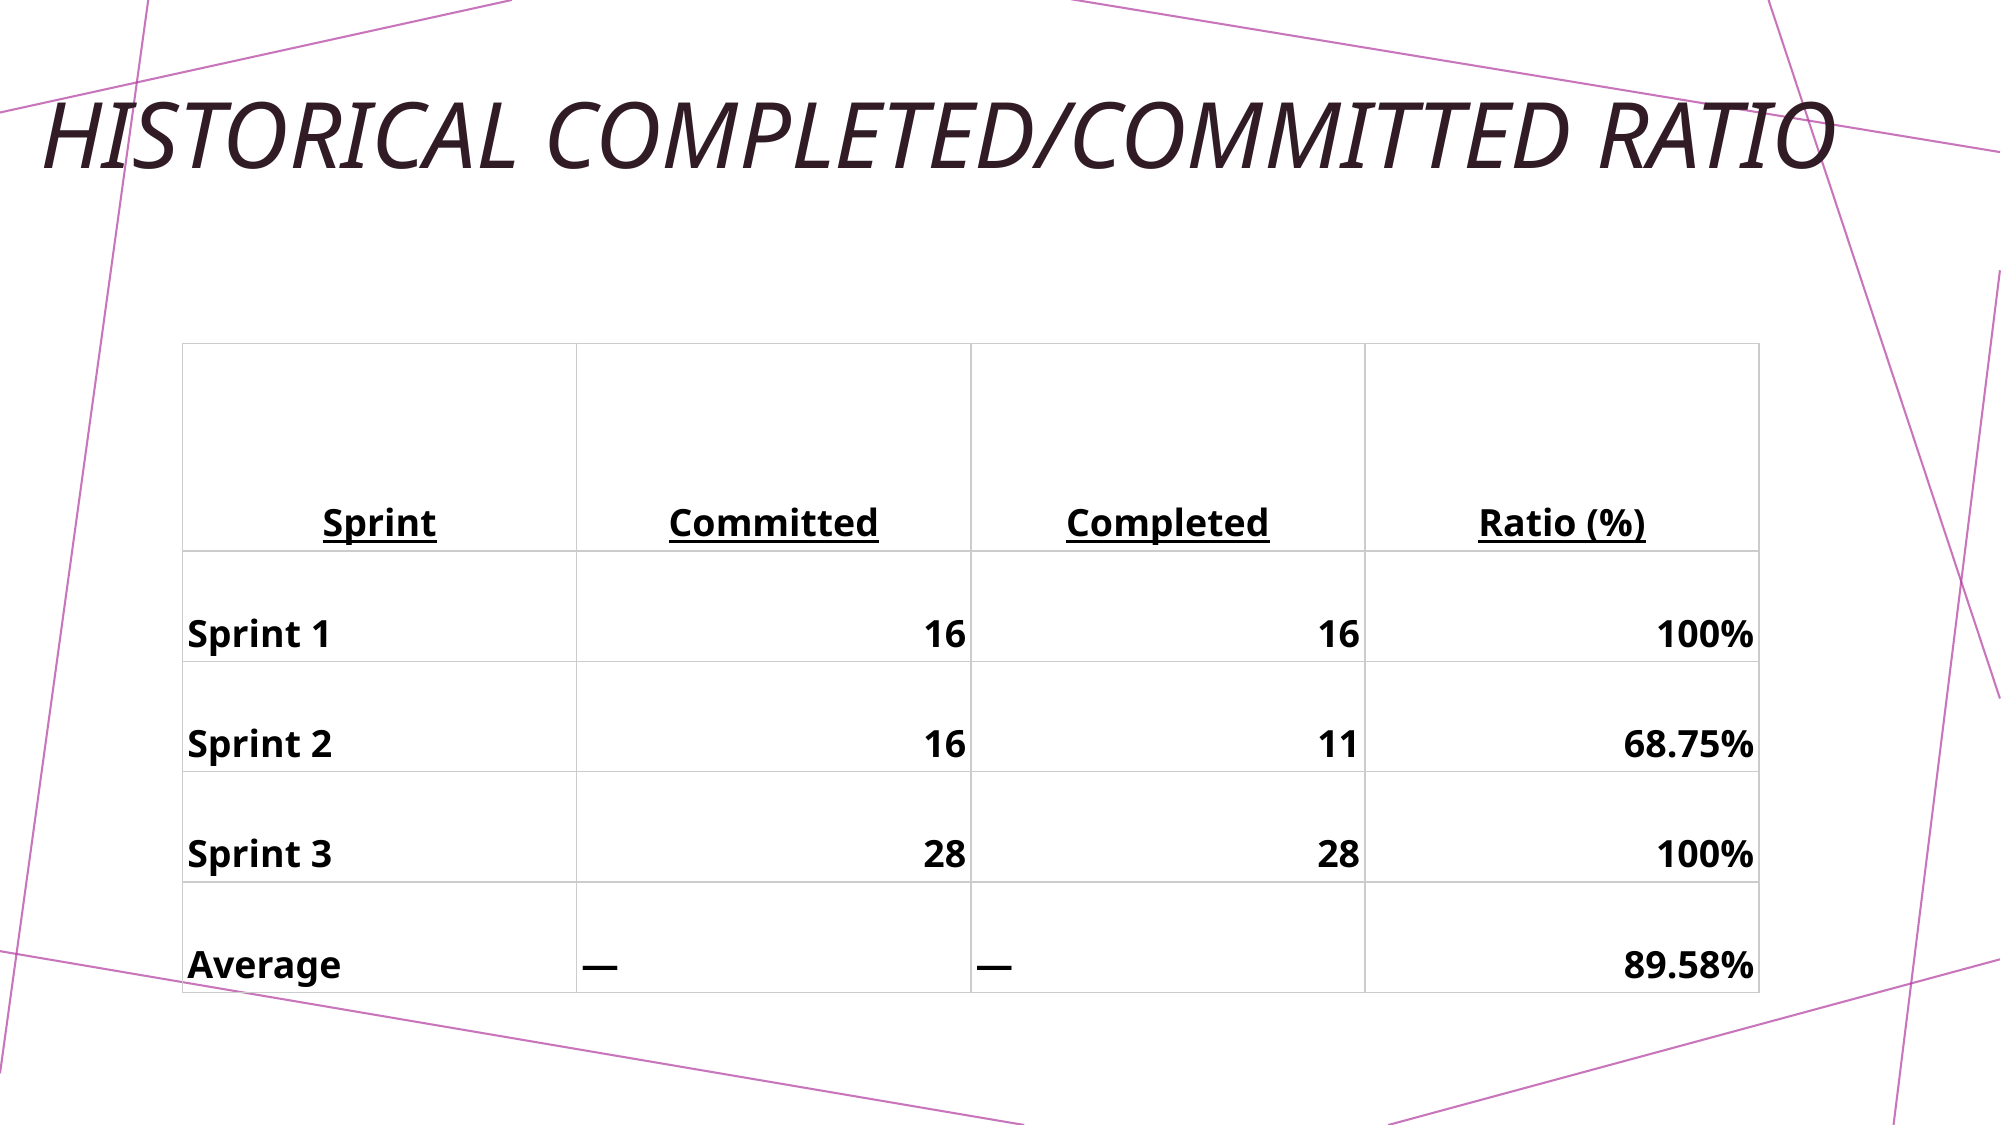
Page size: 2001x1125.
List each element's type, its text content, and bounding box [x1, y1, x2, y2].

table_cell 89.58% [1366, 883, 1758, 992]
table_cell 100% [1366, 772, 1758, 881]
table_header Completed [972, 344, 1364, 550]
table_cell 68.75% [1366, 662, 1758, 771]
table_cell 28 [972, 772, 1364, 881]
title HISTORICAL Completed/Committed Ratio [25, 45, 1902, 234]
table_header Committed [577, 344, 970, 550]
table_header Ratio (%) [1366, 344, 1758, 550]
table_cell Sprint 3 [183, 772, 576, 881]
table_cell Sprint 2 [183, 662, 576, 771]
table_cell Sprint 1 [183, 552, 576, 661]
table_header Sprint [183, 344, 576, 550]
table_cell 16 [577, 662, 970, 771]
table_cell 28 [577, 772, 970, 881]
table_cell Average [183, 883, 576, 992]
table_cell — [577, 883, 970, 992]
table_cell — [972, 883, 1364, 992]
table_cell 100% [1366, 552, 1758, 661]
table_cell 16 [577, 552, 970, 661]
table_cell 11 [972, 662, 1364, 771]
table_cell 16 [972, 552, 1364, 661]
